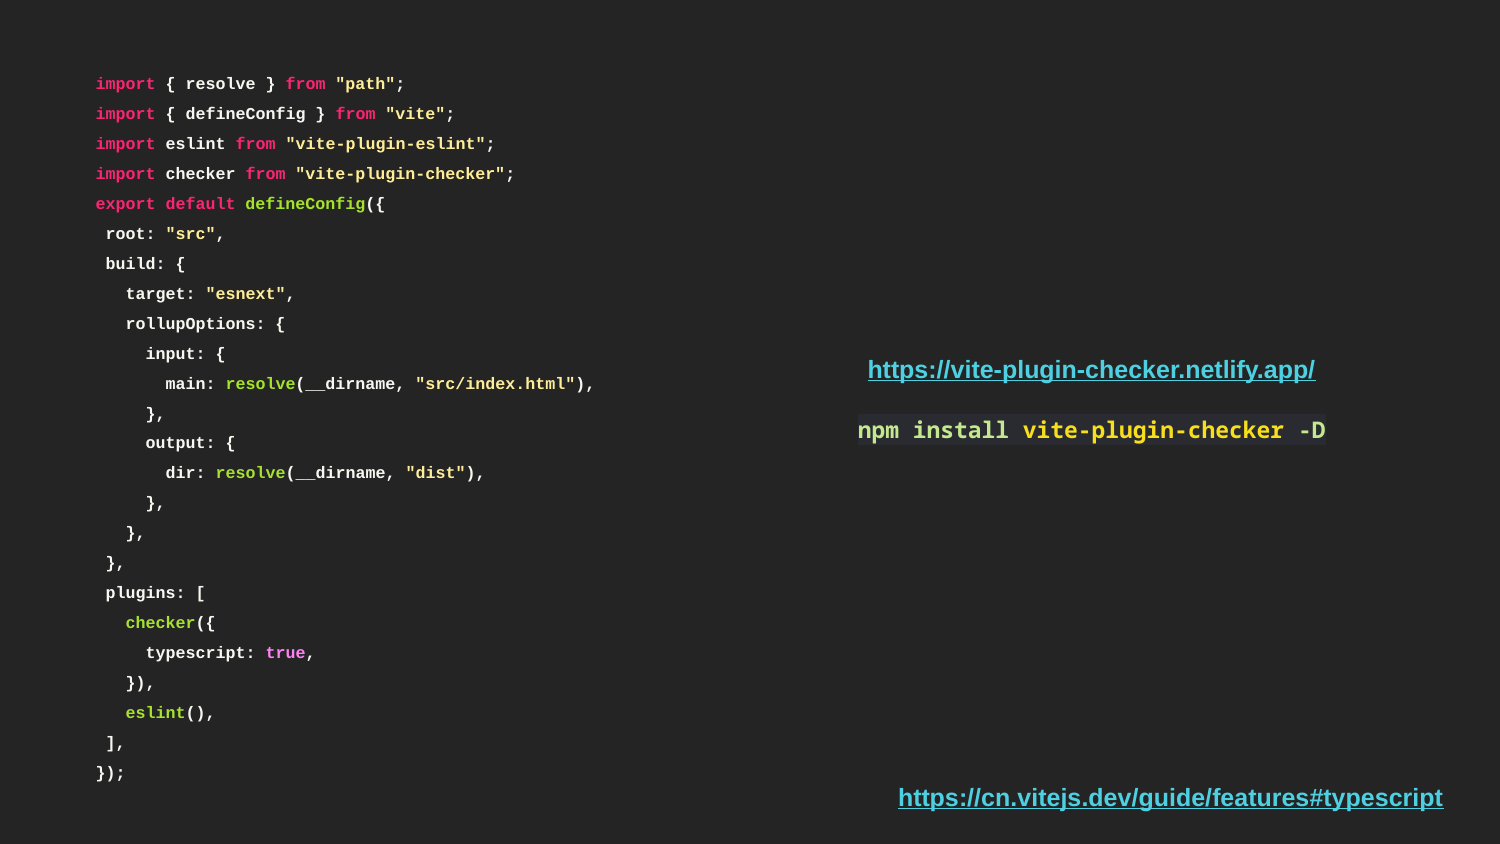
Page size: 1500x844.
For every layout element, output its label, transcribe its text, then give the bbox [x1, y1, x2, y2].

text_box import { resolve } from "path"; import { defineConfig } from "vite"; import eslint from "vite-plugin-eslint"; import checker from "vite-plugin-checker"; export default defineConfig({ root: "src", build: { target: "esnext", rollupOptions: { input: { main: resolve(__dirname, "src/index.html"), }, output: { dir: resolve(__dirname, "dist"), }, }, }, plugins: [ checker({ typescript: true, }), eslint(), ], }); [80, 48, 719, 797]
text_box npm install vite-plugin-checker -D [835, 401, 1348, 457]
text_box https://vite-plugin-checker.netlify.app/ [795, 335, 1389, 402]
text_box https://cn.vitejs.dev/guide/features#typescript [842, 773, 1500, 821]
